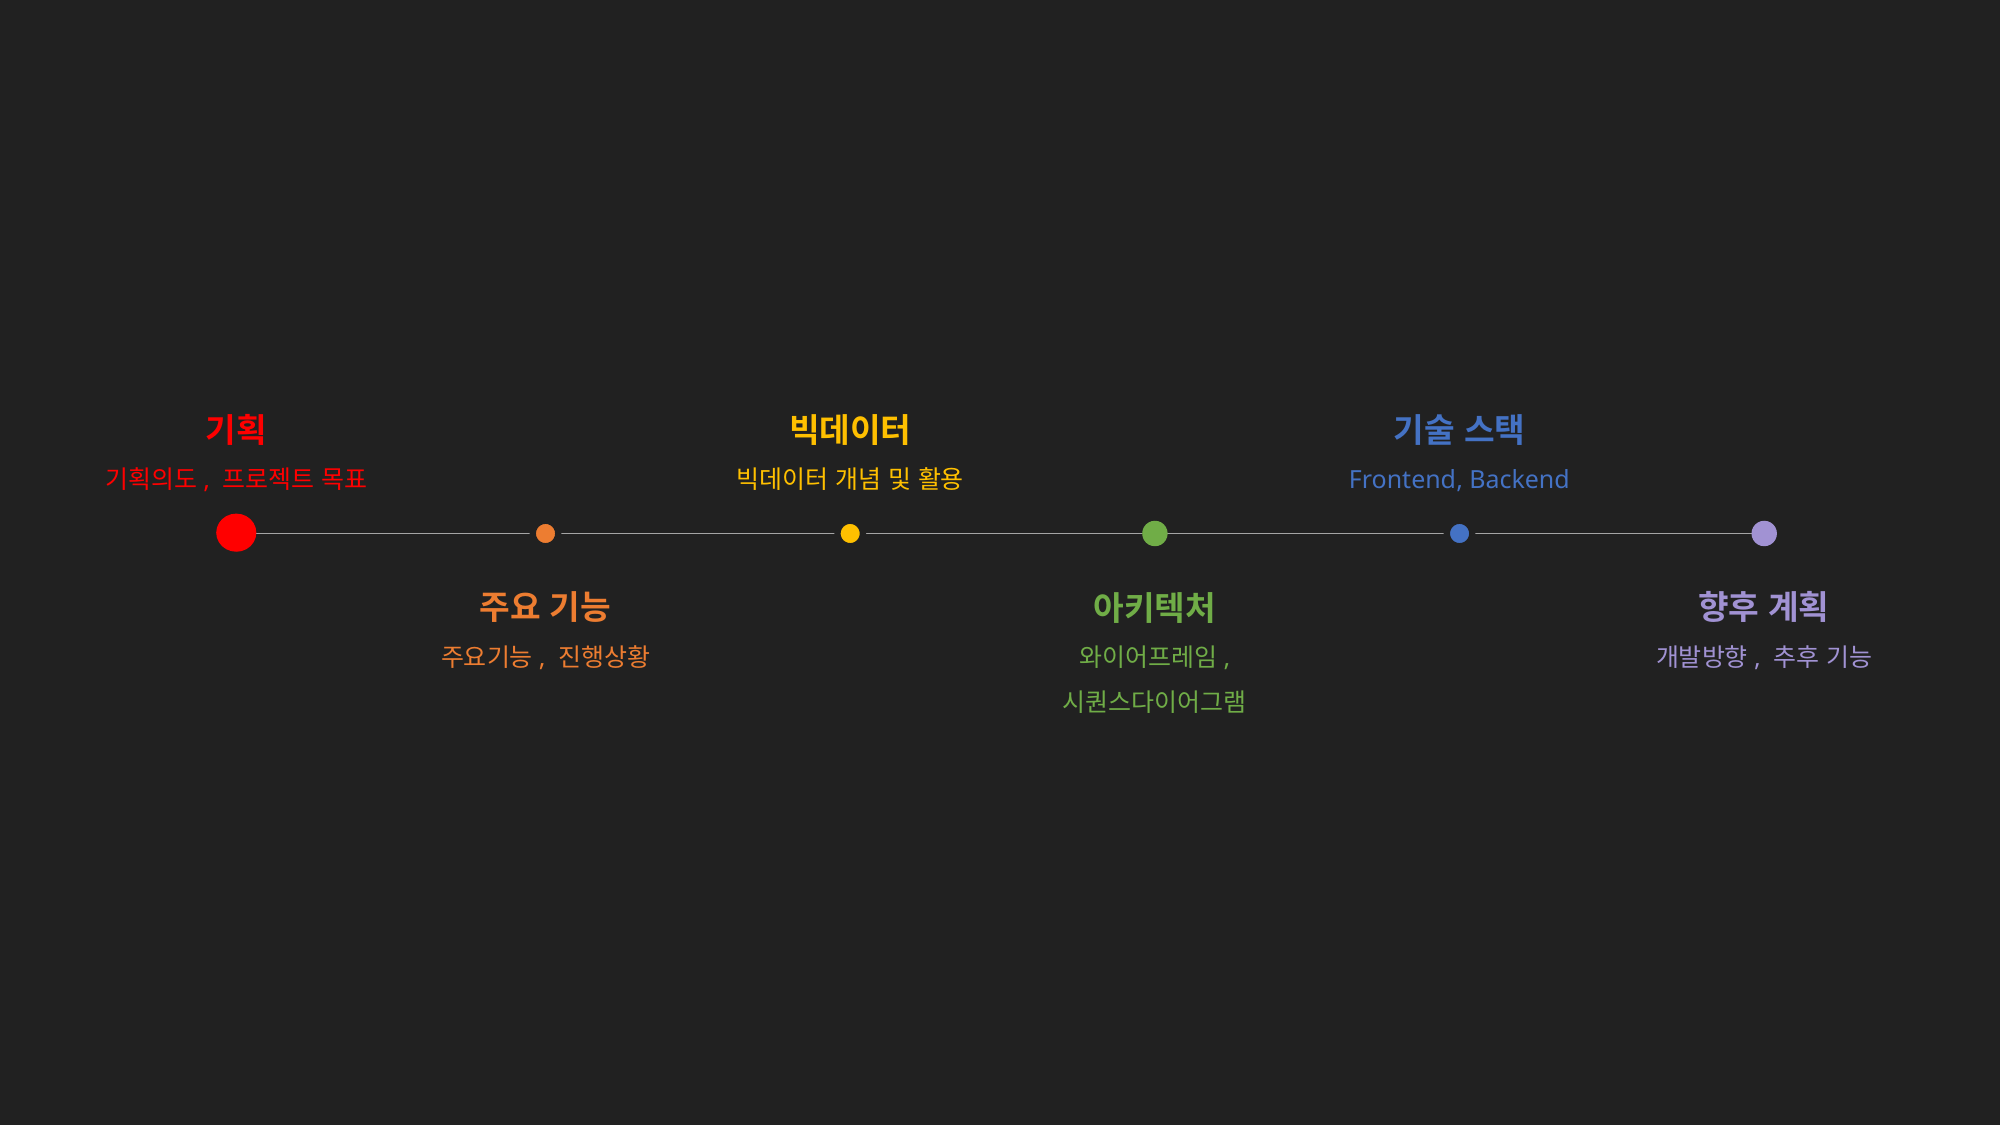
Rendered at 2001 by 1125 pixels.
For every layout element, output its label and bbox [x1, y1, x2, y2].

text_box [71, 381, 1926, 727]
